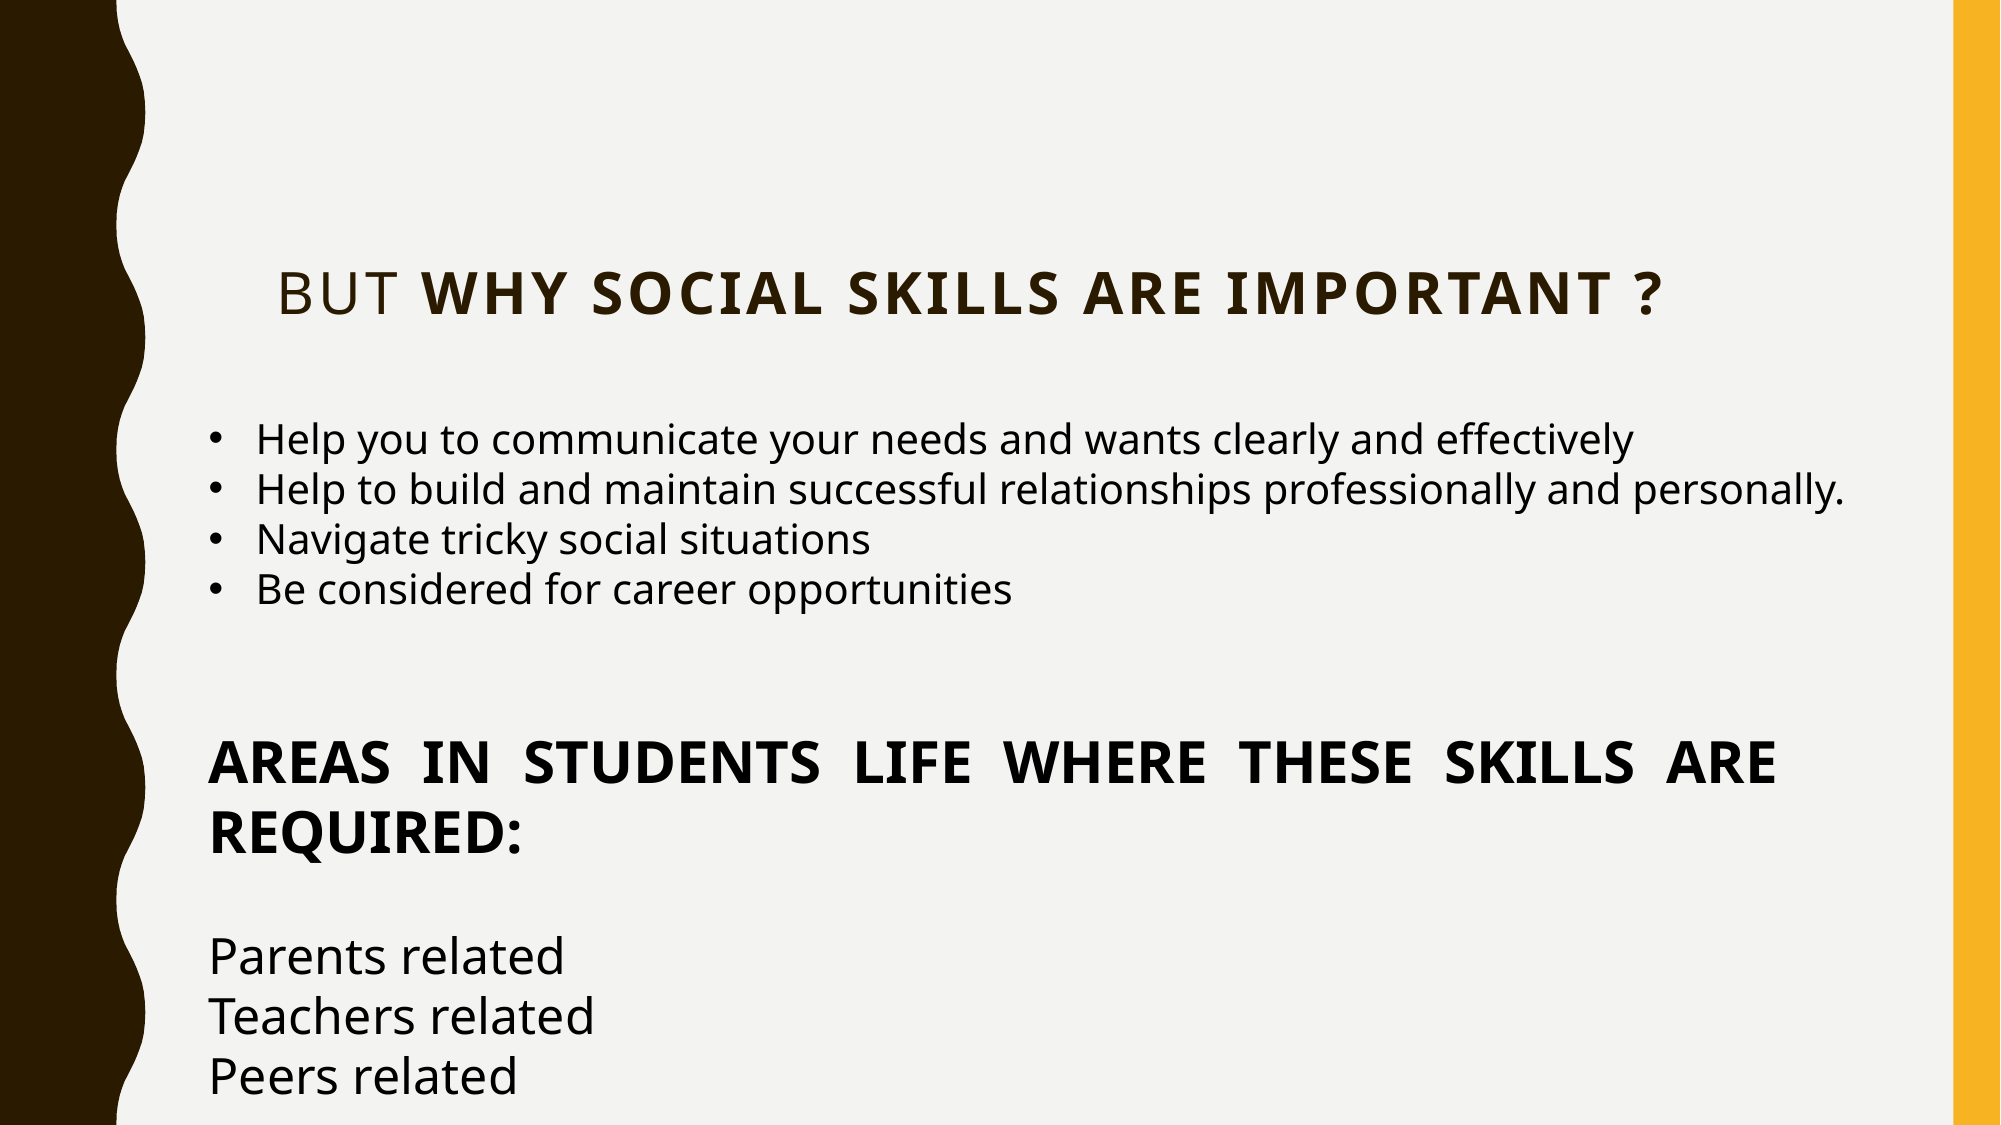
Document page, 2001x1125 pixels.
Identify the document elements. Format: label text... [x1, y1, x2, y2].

text_box Help you to communicate your needs and wants clearly and effectively Help to build and maintain successful relationships professionally and personally. Navigate tricky social situations Be considered for career opportunities [193, 405, 1905, 621]
text_box BUT Why social skills are important ? [164, 186, 1764, 377]
text_box AREAS IN STUDENTS LIFE WHERE THESE SKILLS ARE REQUIRED: Parents related Teachers related Peers related [193, 717, 1794, 1113]
